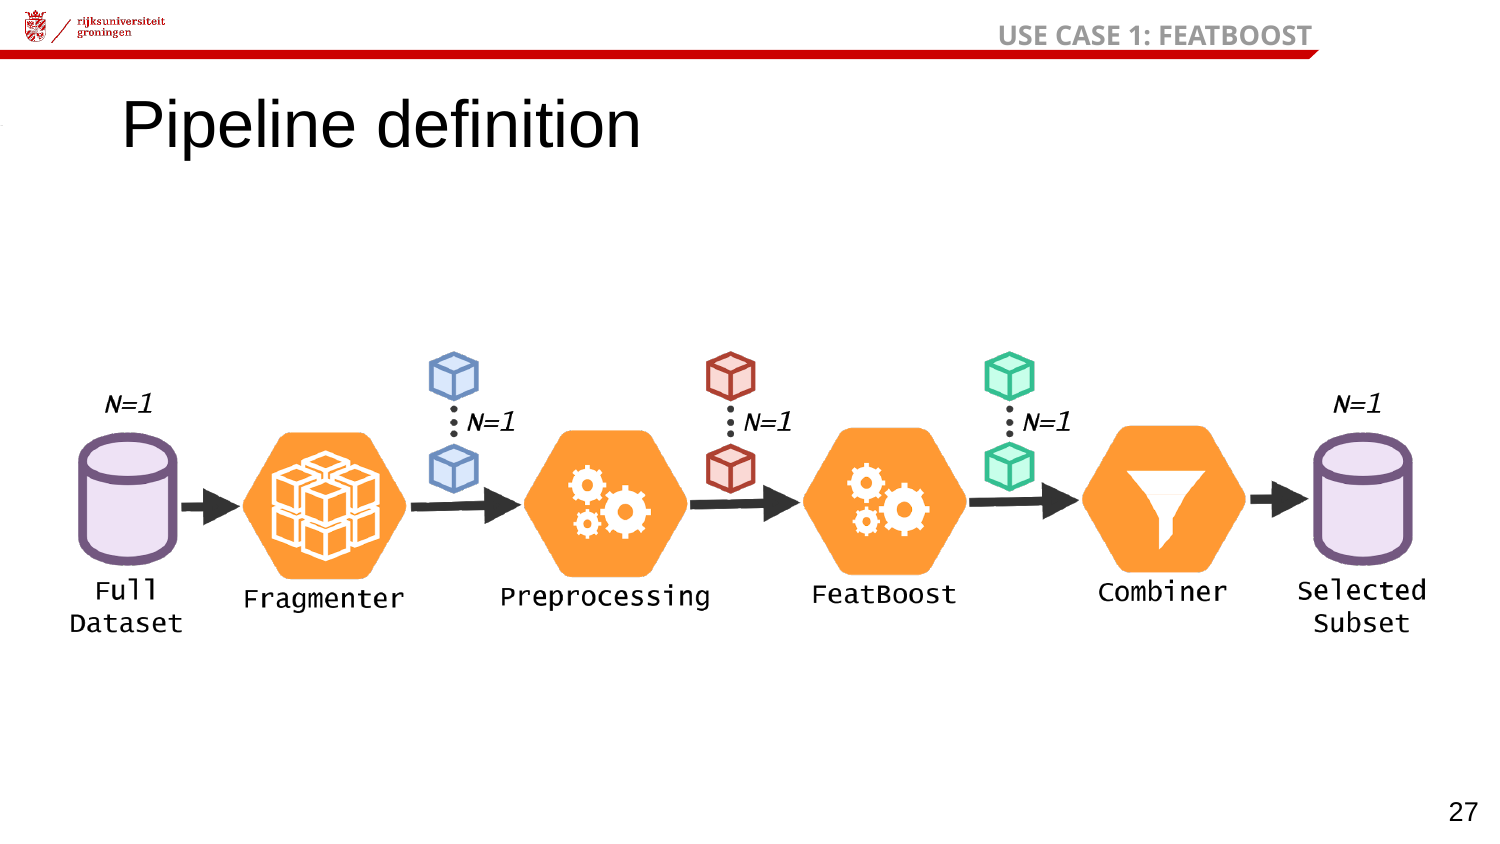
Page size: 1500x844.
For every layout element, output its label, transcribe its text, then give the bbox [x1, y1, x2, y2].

picture [25, 10, 165, 43]
text_box USE CASE 1: FEATBOOST [879, 3, 1328, 54]
slide_number ‹#› [1403, 779, 1494, 844]
title Pipeline definition [0, 71, 1500, 170]
picture [70, 350, 1429, 642]
